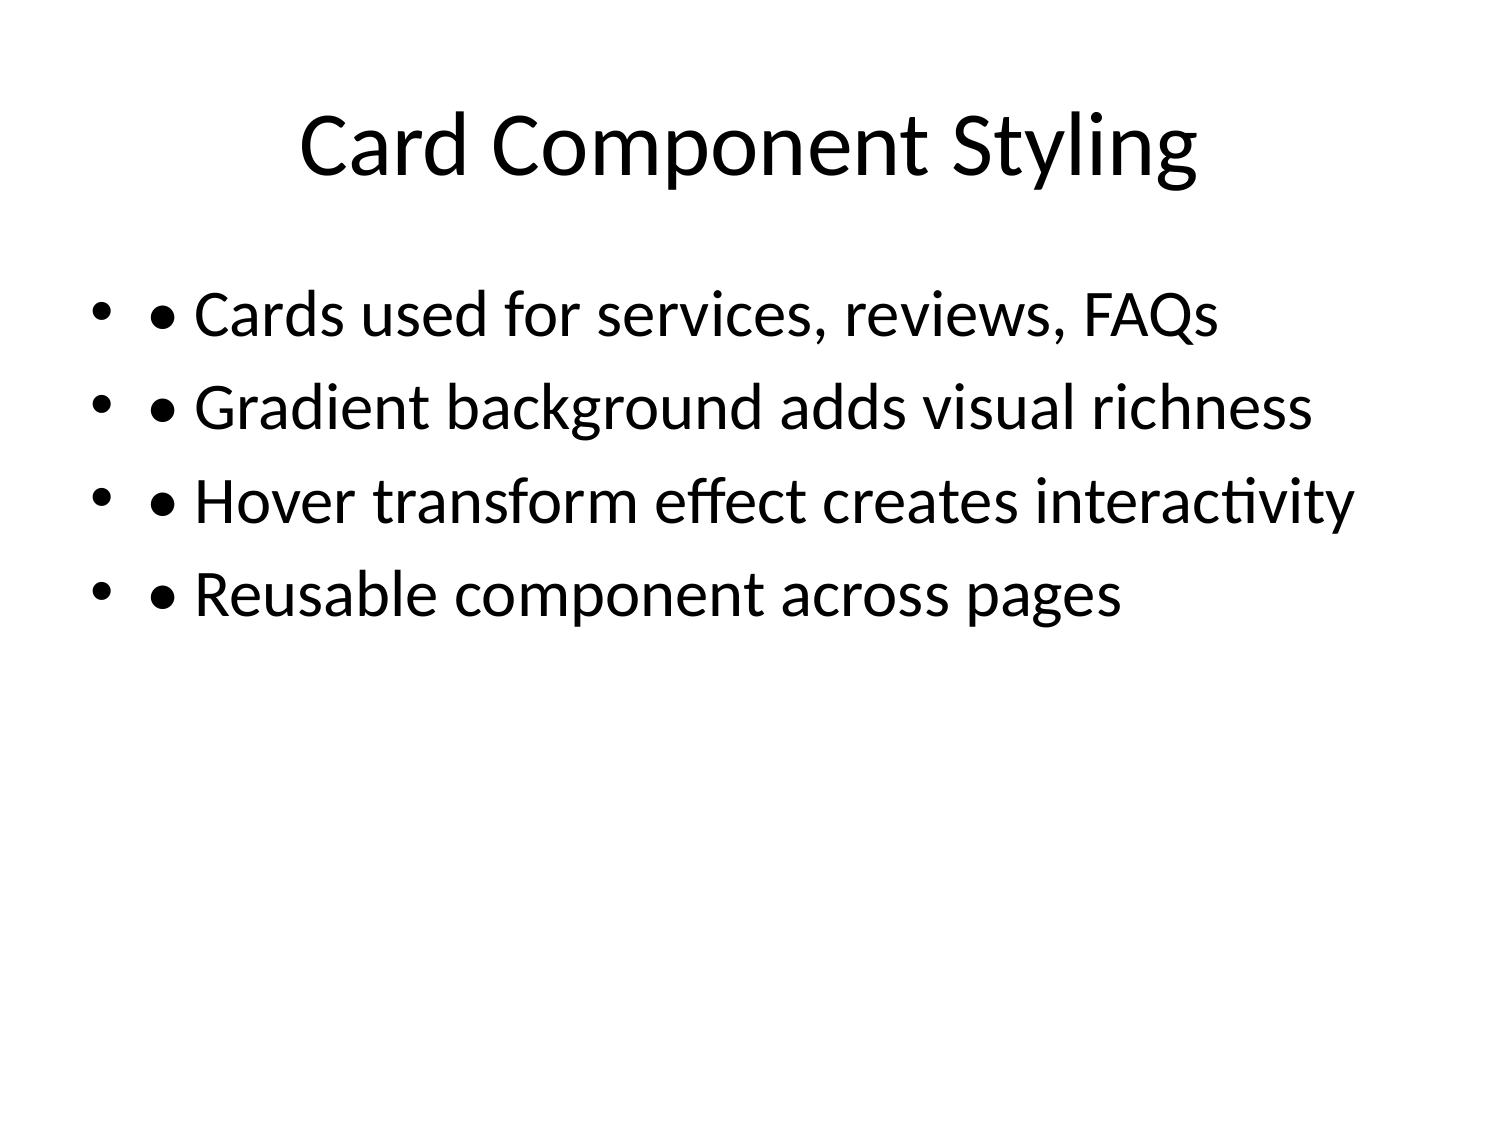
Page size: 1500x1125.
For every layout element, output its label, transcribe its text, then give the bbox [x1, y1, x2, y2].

title Card Component Styling [75, 45, 1425, 233]
list • Cards used for services, reviews, FAQs • Gradient background adds visual richness • Hover transform effect creates interactivity • Reusable component across pages [75, 262, 1425, 1005]
